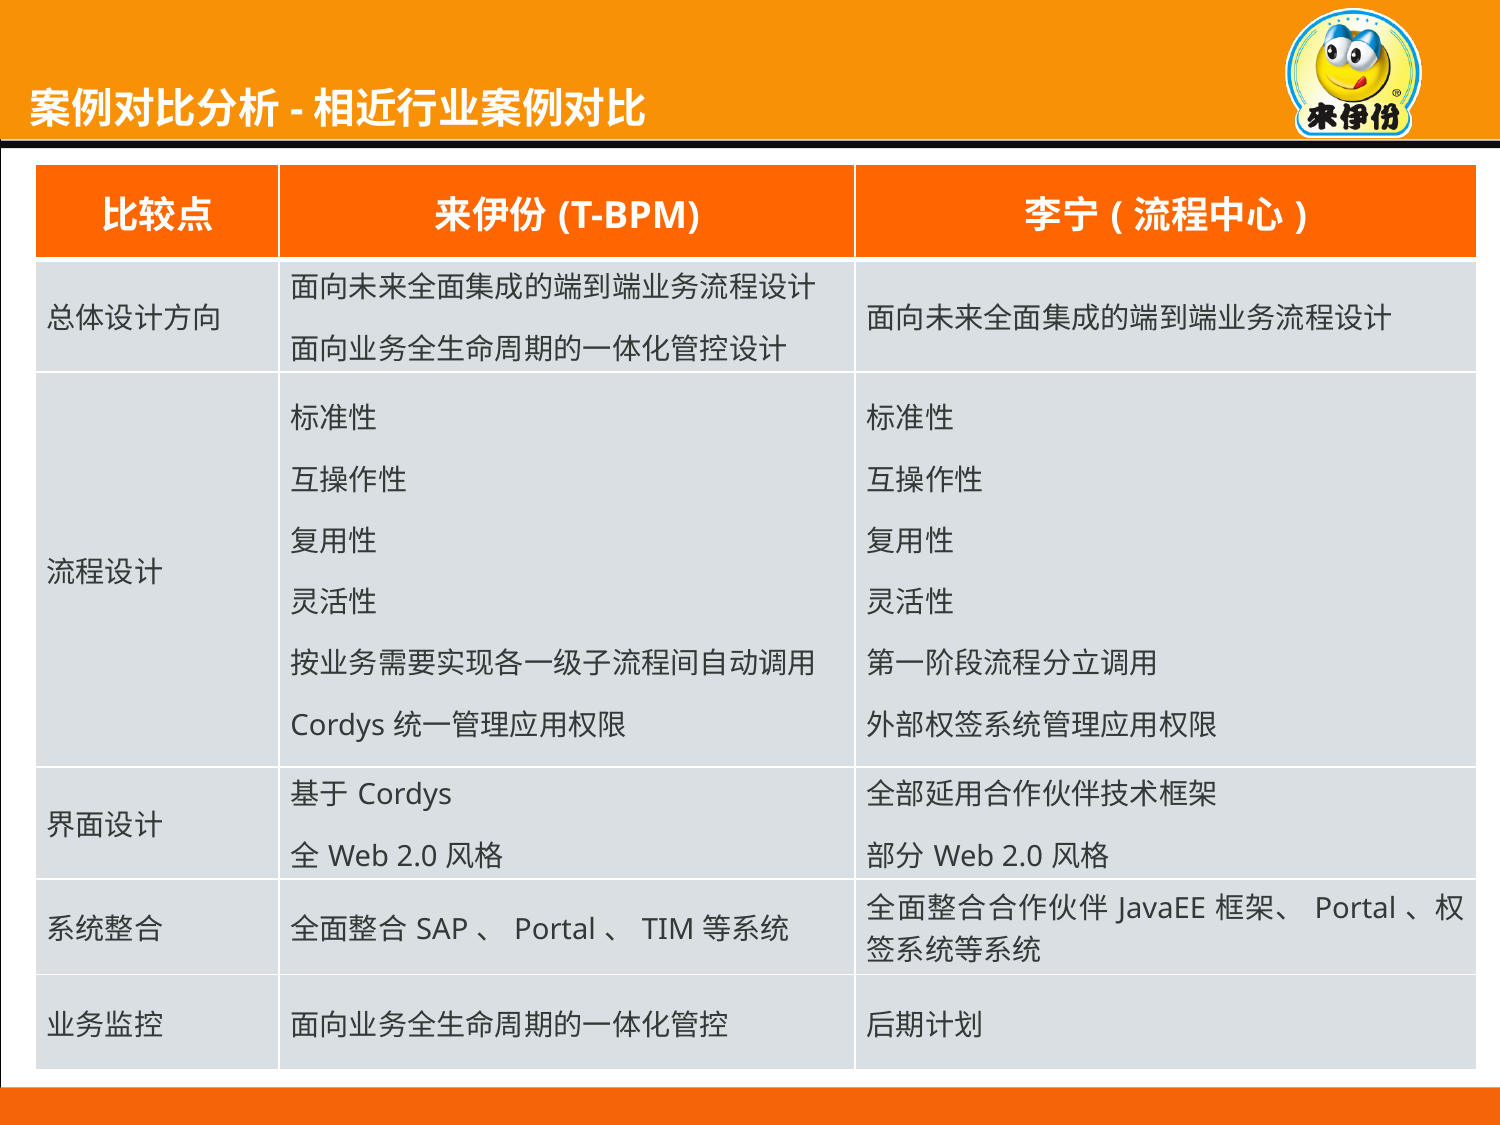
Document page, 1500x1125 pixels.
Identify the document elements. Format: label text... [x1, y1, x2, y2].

table_header 来伊份(T-BPM) [280, 165, 854, 257]
table_cell 标准性 互操作性 复用性 灵活性 按业务需要实现各一级子流程间自动调用 Cordys统一管理应用权限 [280, 373, 854, 766]
table_cell 总体设计方向 [36, 262, 278, 371]
table_cell 全部延用合作伙伴技术框架 部分Web 2.0风格 [856, 768, 1476, 878]
table_cell 后期计划 [856, 975, 1476, 1069]
table_cell 业务监控 [36, 975, 278, 1069]
table_cell 面向业务全生命周期的一体化管控 [280, 975, 854, 1069]
table_header 李宁(流程中心) [856, 165, 1476, 257]
title 案例对比分析-相近行业案例对比 [0, 51, 1220, 138]
table_cell 面向未来全面集成的端到端业务流程设计 [856, 262, 1476, 371]
table_header 比较点 [36, 165, 278, 257]
footer [0, 1086, 986, 1125]
table_cell 全面整合SAP、Portal、TIM等系统 [280, 880, 854, 974]
picture [1277, 0, 1430, 142]
table_cell 全面整合合作伙伴JavaEE框架、Portal、权签系统等系统 [856, 880, 1476, 974]
table_cell 流程设计 [36, 373, 278, 766]
table_cell 面向未来全面集成的端到端业务流程设计 面向业务全生命周期的一体化管控设计 [280, 262, 854, 371]
table_cell 基于Cordys 全Web 2.0风格 [280, 768, 854, 878]
table_cell 界面设计 [36, 768, 278, 878]
table_cell 系统整合 [36, 880, 278, 974]
table_cell 标准性 互操作性 复用性 灵活性 第一阶段流程分立调用 外部权签系统管理应用权限 [856, 373, 1476, 766]
